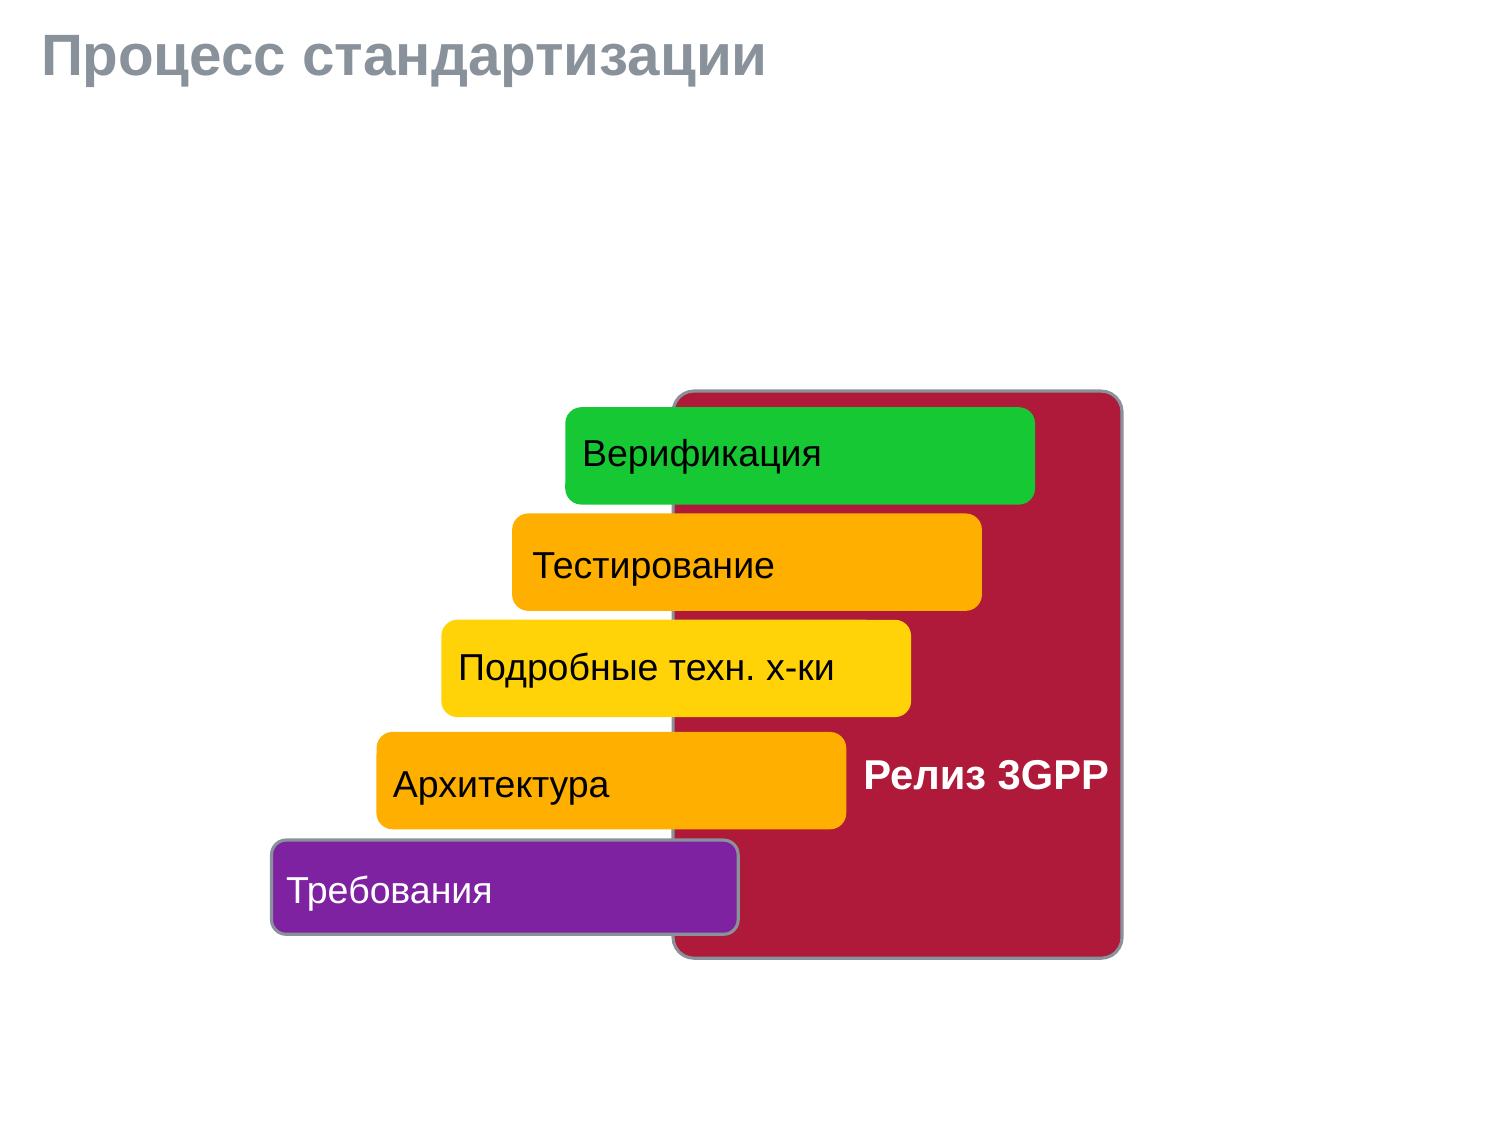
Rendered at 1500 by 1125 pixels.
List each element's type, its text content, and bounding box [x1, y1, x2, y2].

text_box [673, 391, 1123, 959]
text_box Подробные техн. х-ки [450, 640, 843, 696]
text_box [566, 408, 1034, 504]
text_box Релиз 3GPP [855, 745, 1117, 806]
text_box [442, 621, 910, 716]
title Процесс стандартизации [40, 24, 1459, 162]
text_box Требования [278, 863, 501, 920]
text_box [513, 514, 981, 610]
text_box Тестирование [524, 538, 783, 595]
text_box Верификация [574, 426, 830, 483]
text_box [271, 840, 739, 935]
text_box Архитектура [385, 757, 618, 813]
text_box [378, 733, 845, 828]
